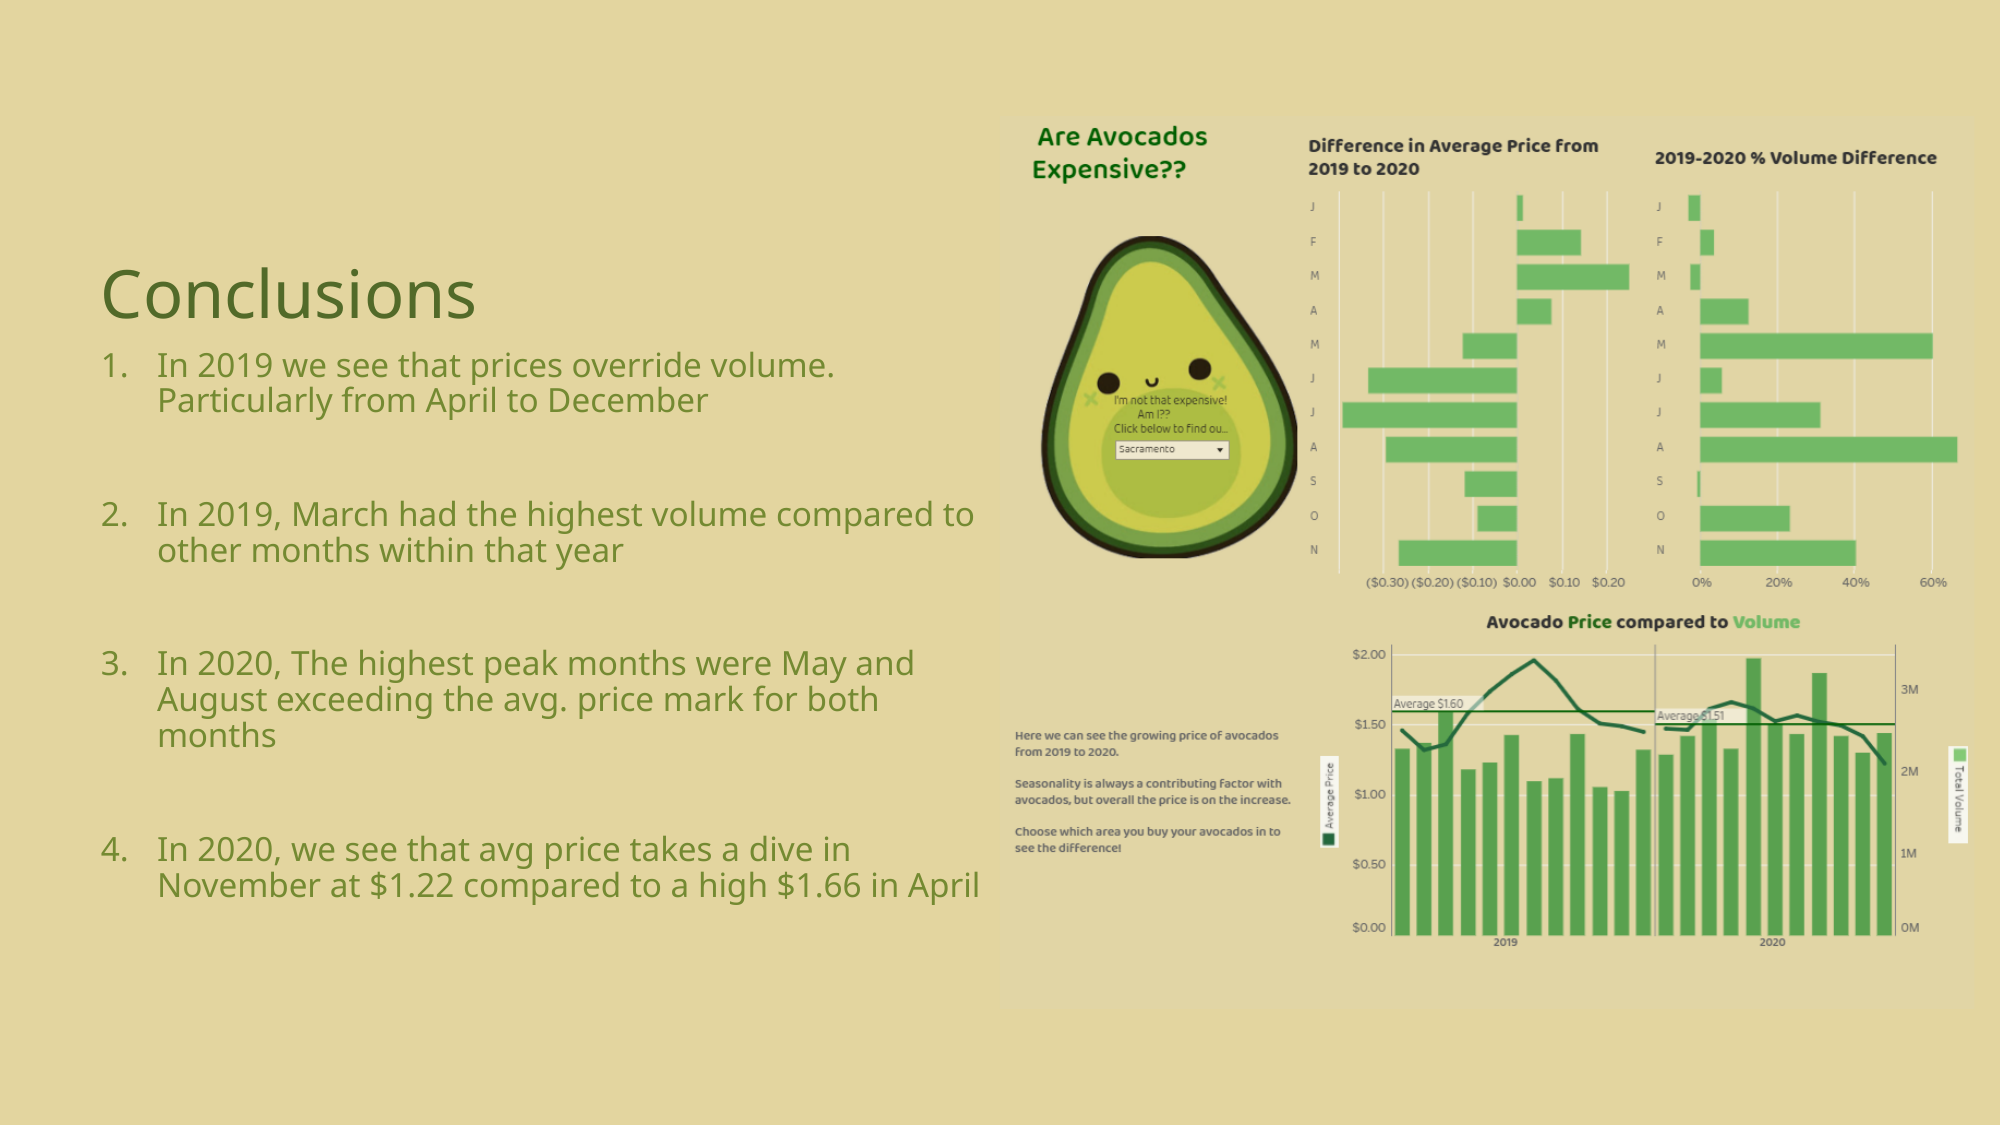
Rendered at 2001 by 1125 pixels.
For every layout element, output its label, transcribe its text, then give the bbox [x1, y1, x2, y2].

list In 2019 we see that prices override volume. Particularly from April to December In 2019, March had the highest volume compared to other months within that year In 2020, The highest peak months were May and August exceeding the avg. price mark for both months In 2020, we see that avg price takes a dive in November at $1.22 compared to a high $1.66 in April [85, 340, 999, 967]
title Conclusions [85, 231, 731, 340]
picture [999, 116, 1975, 1009]
